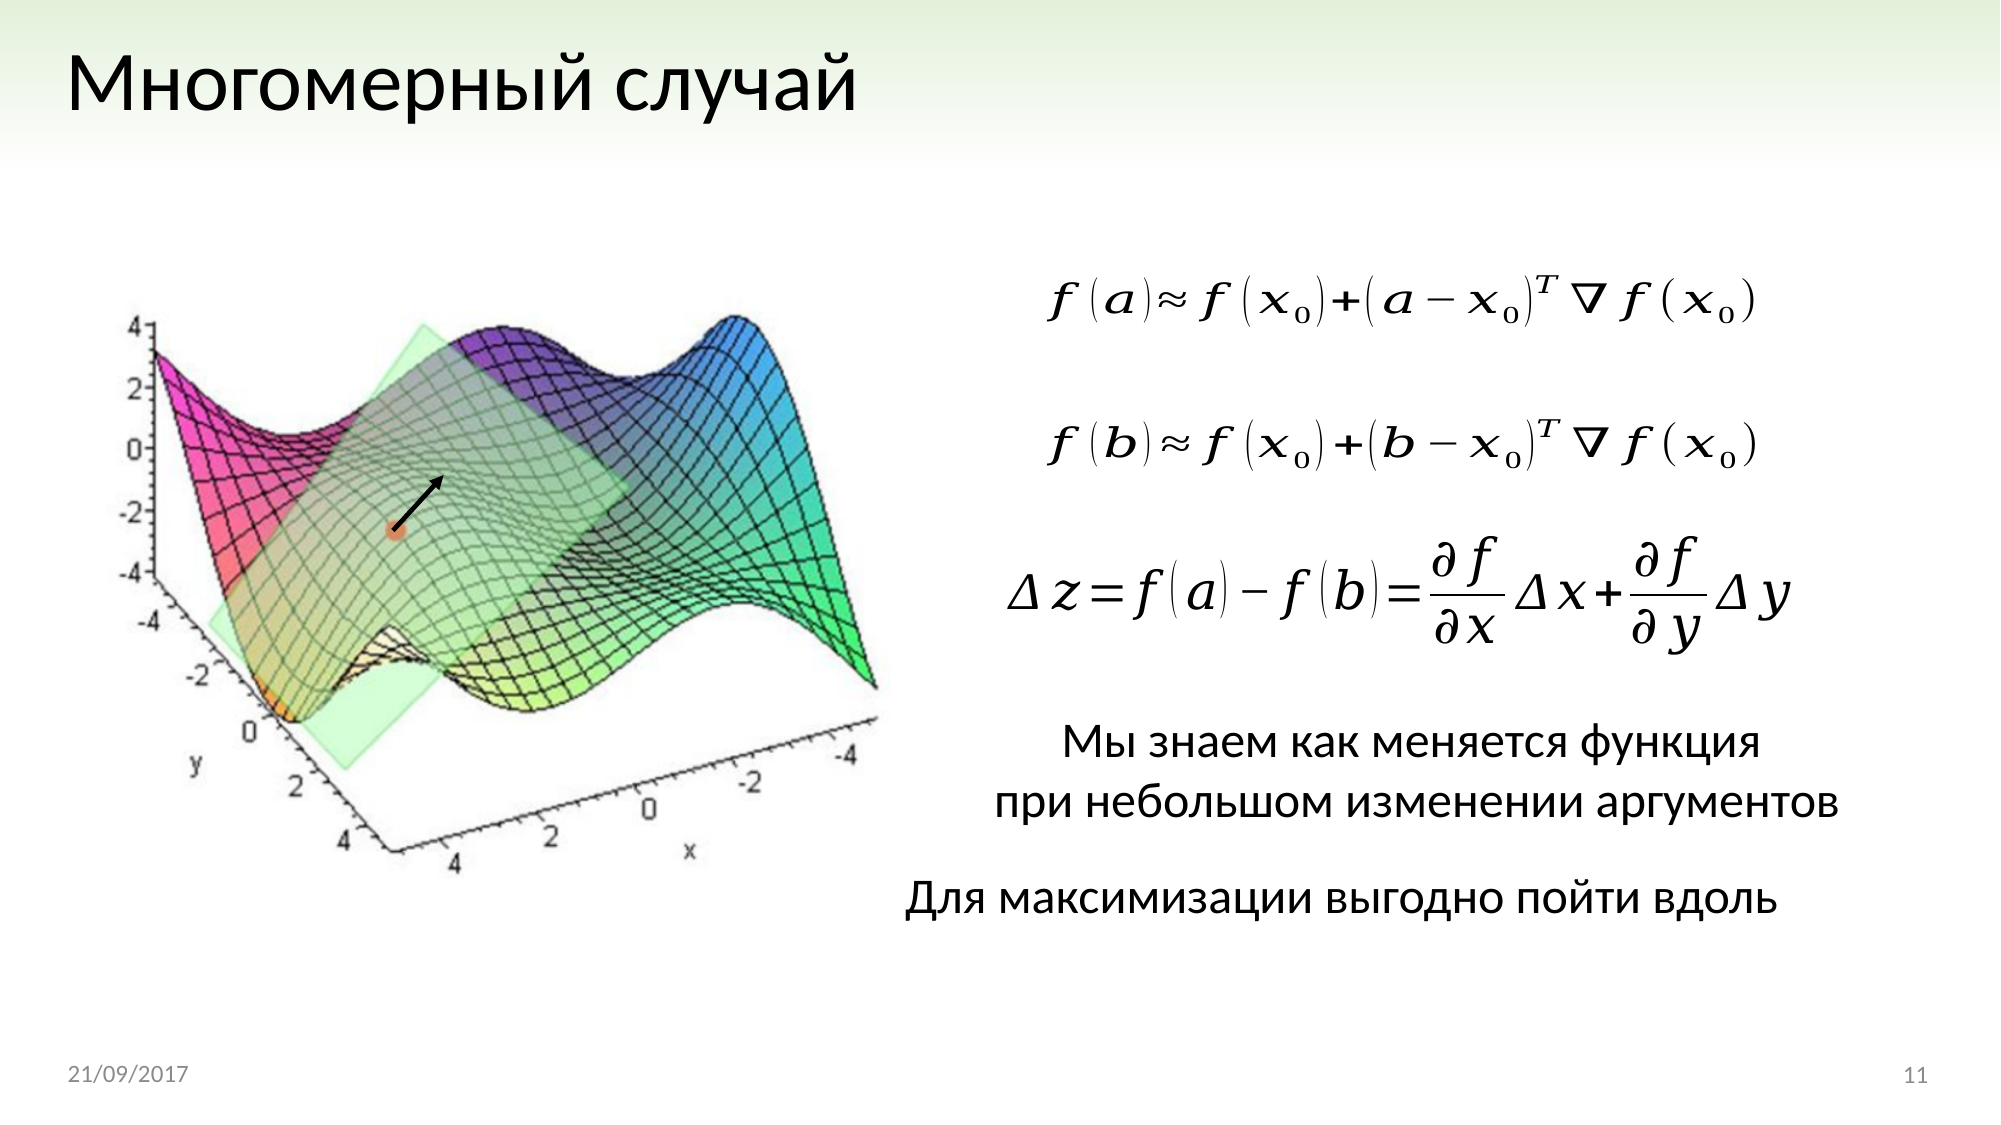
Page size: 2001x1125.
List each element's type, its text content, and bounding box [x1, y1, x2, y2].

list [100, 270, 905, 908]
text_box Мы знаем как меняется функция при небольшом изменении аргументов [979, 699, 1856, 835]
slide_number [52, 1042, 503, 1103]
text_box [392, 475, 444, 531]
slide_number 11 [1493, 1044, 1944, 1104]
title Многомерный случай [50, 28, 1943, 137]
